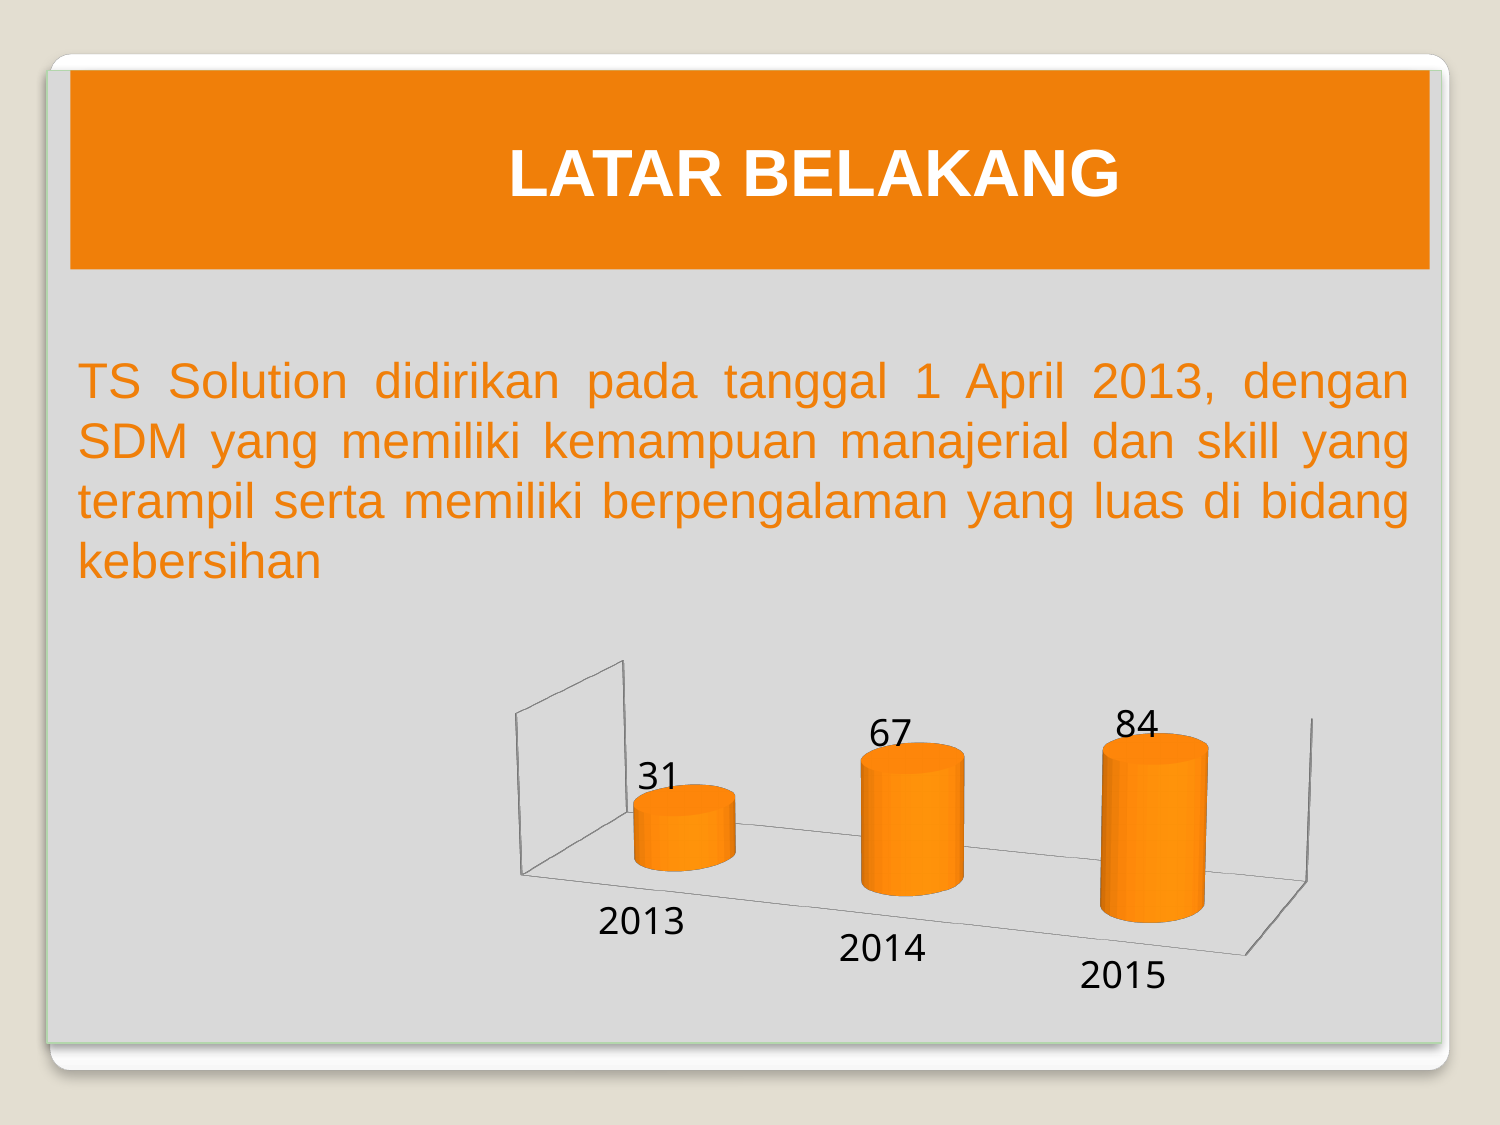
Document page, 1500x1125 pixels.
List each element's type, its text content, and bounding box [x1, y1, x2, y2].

text_box TS Solution didirikan pada tanggal 1 April 2013, dengan SDM yang memiliki kemampuan manajerial dan skill yang terampil serta memiliki berpengalaman yang luas di bidang kebersihan [70, 292, 1418, 645]
text_box LATAR BELAKANG [70, 70, 1430, 270]
chart [409, 573, 1419, 1008]
text_box [46, 70, 1442, 1044]
